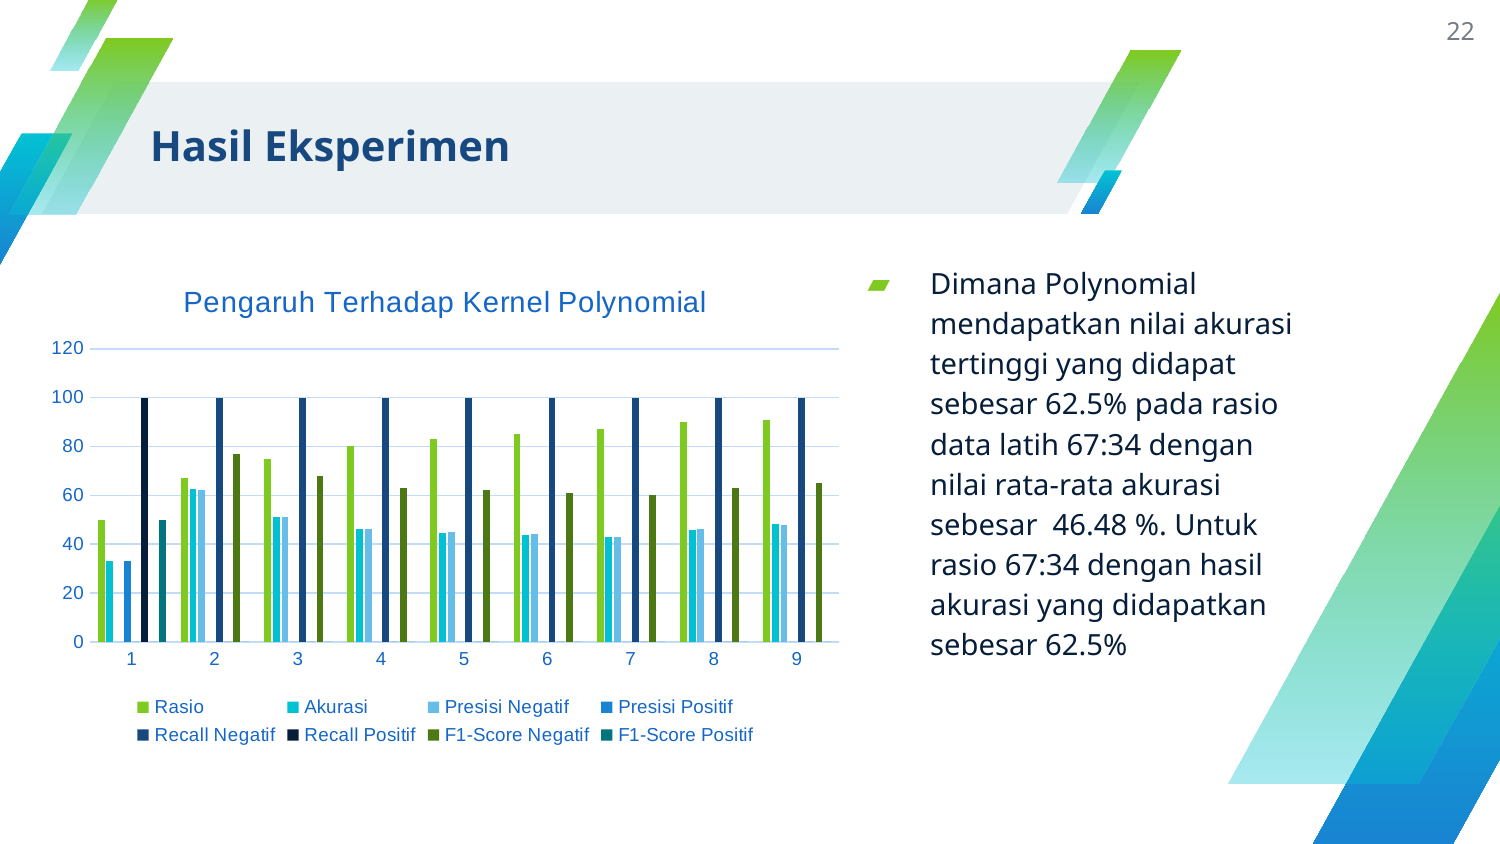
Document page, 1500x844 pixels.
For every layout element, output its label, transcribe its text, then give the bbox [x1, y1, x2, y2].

chart [34, 259, 856, 753]
slide_number 22 [1403, 0, 1475, 65]
title Hasil Eksperimen [150, 81, 1139, 215]
list Dimana Polynomial mendapatkan nilai akurasi tertinggi yang didapat sebesar 62.5% pada rasio data latih 67:34 dengan nilai rata-rata akurasi sebesar 46.48 %. Untuk rasio 67:34 dengan hasil akurasi yang didapatkan sebesar 62.5% [856, 259, 1299, 752]
